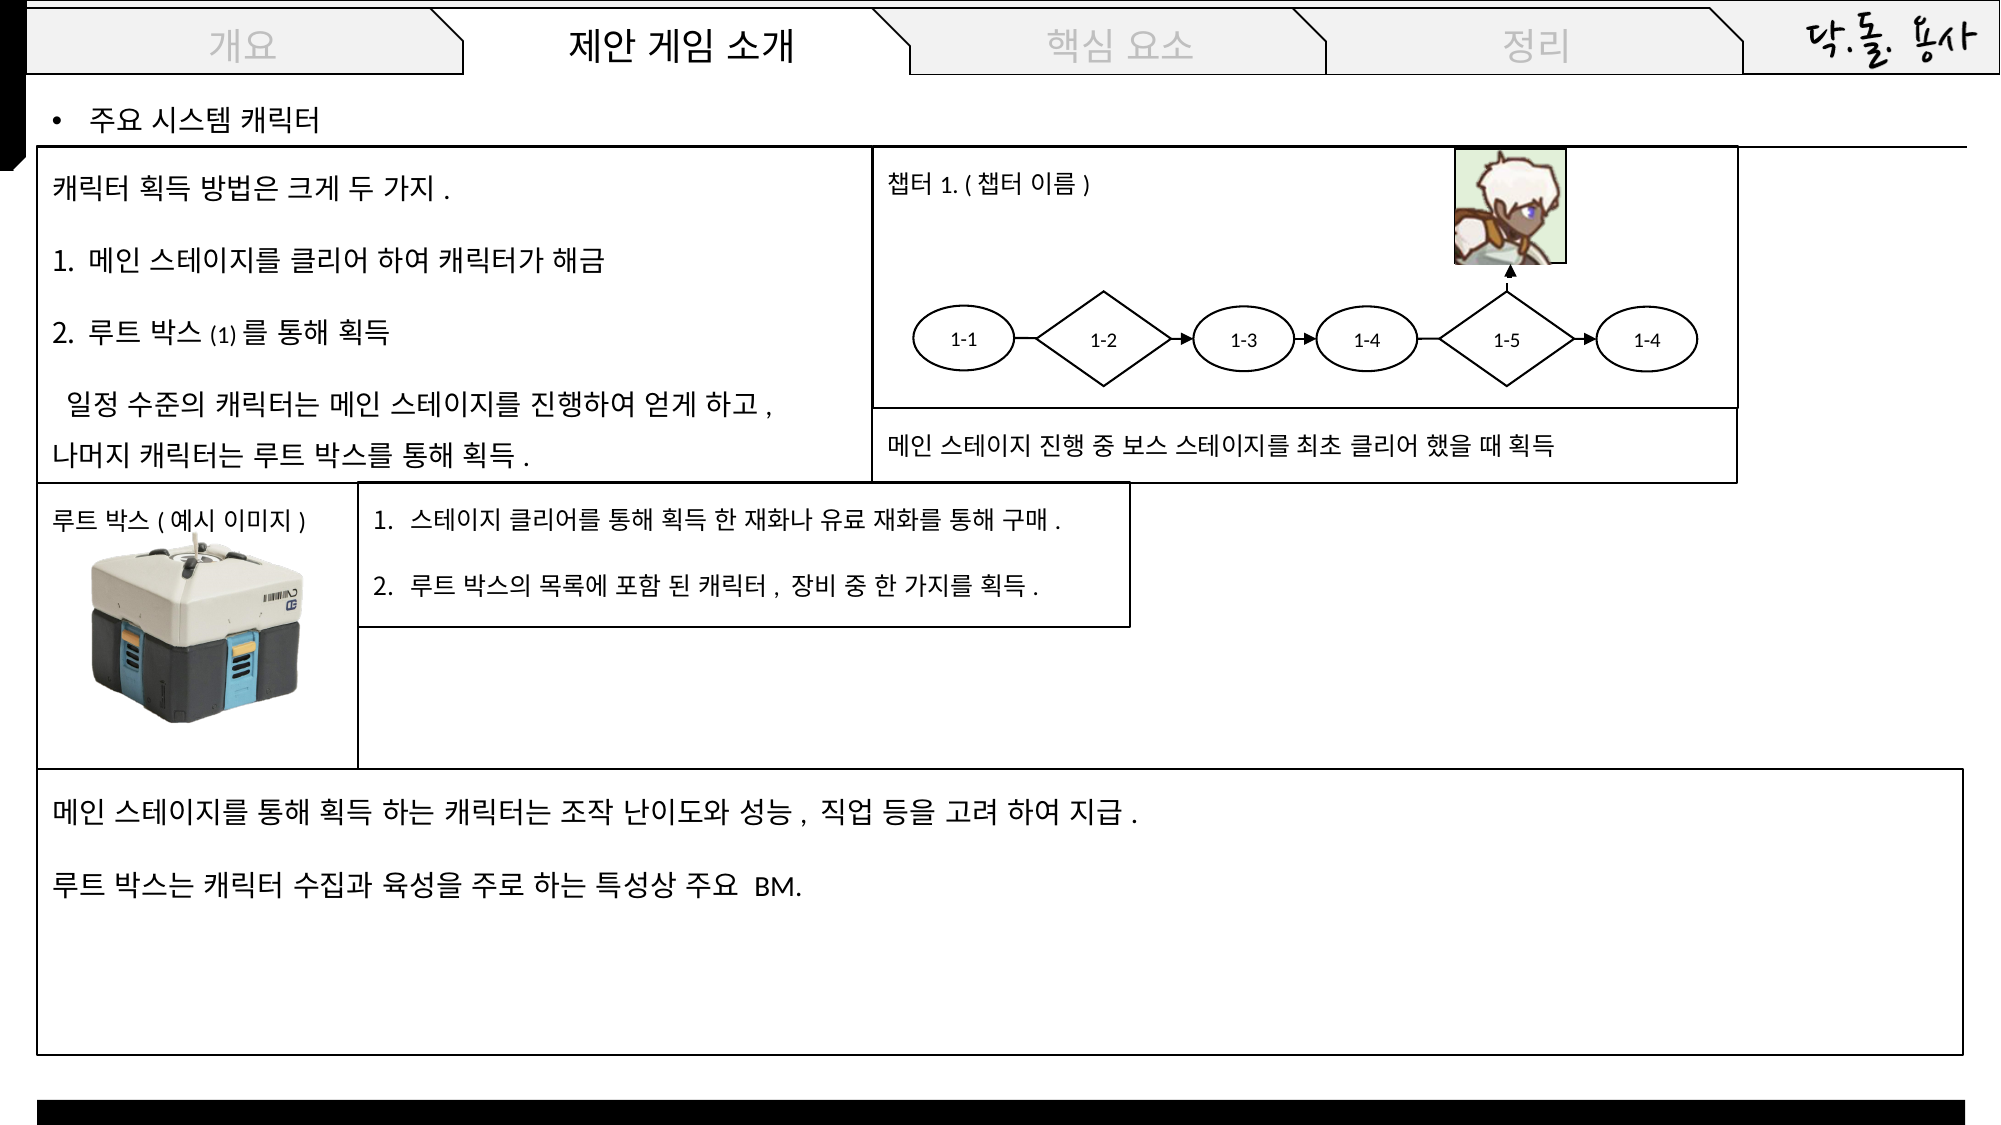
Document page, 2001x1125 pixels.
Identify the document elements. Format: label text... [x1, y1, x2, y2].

list 주요 시스템 캐릭터 [37, 75, 1966, 147]
text_box 메인 스테이지 진행 중 보스 스테이지를 최초 클리어 했을 때 획득 [873, 407, 1738, 483]
text_box 챕터1. (챕터 이름) [873, 146, 1738, 407]
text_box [1455, 135, 1566, 265]
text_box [913, 291, 1698, 387]
text_box 스테이지 클리어를 통해 획득 한 재화나 유료 재화를 통해 구매. 루트 박스의 목록에 포함 된 캐릭터, 장비 중 한 가지를 획득. [358, 482, 1130, 627]
text_box 메인 스테이지를 통해 획득 하는 캐릭터는 조작 난이도와 성능, 직업 등을 고려 하여 지급. 루트 박스는 캐릭터 수집과 육성을 주로 하는 특성상 주요 BM. [37, 768, 1963, 1055]
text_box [1495, 275, 1523, 280]
picture [0, 0, 2000, 171]
picture [81, 515, 310, 736]
text_box 루트 박스(예시 이미지) [37, 482, 359, 768]
text_box 캐릭터 획득 방법은 크게 두 가지. 메인 스테이지를 클리어 하여 캐릭터가 해금 루트 박스(1)를 통해 획득 일정 수준의 캐릭터는 메인 스테이지를 진행하여 얻게 하고, 나머지 캐릭터는 루트 박스를 통해 획득. [37, 146, 873, 482]
